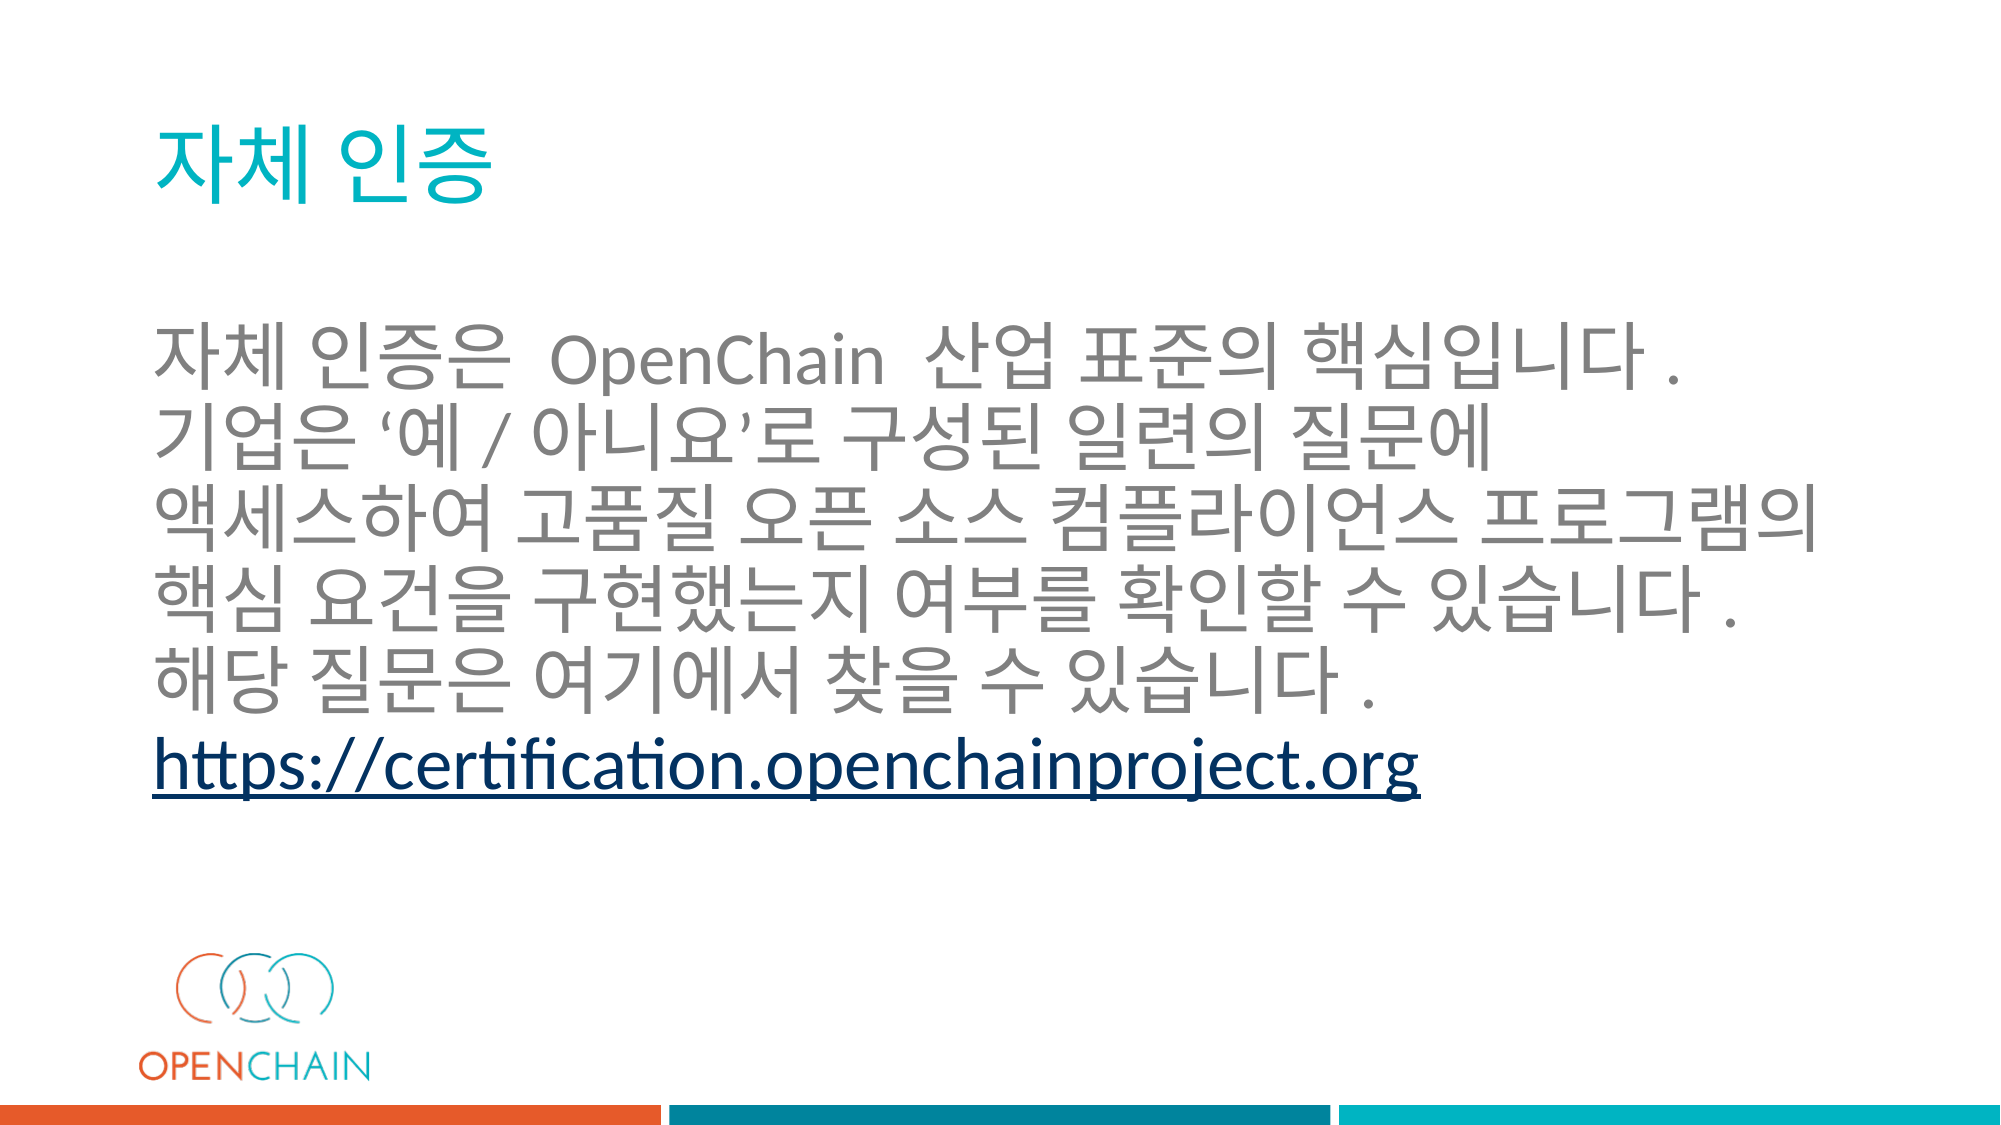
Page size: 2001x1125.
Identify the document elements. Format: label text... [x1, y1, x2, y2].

picture [137, 951, 372, 1082]
title 자체 인증은 OpenChain 산업 표준의 핵심입니다. 기업은 ‘예/아니요’로 구성된 일련의 질문에 액세스하여 고품질 오픈 소스 컴플라이언스 프로그램의 핵심 요건을 구현했는지 여부를 확인할 수 있습니다. 해당 질문은 여기에서 찾을 수 있습니다. https://certification.openchainproject.org [137, 387, 1863, 738]
text_box 자체 인증 [139, 59, 1865, 278]
